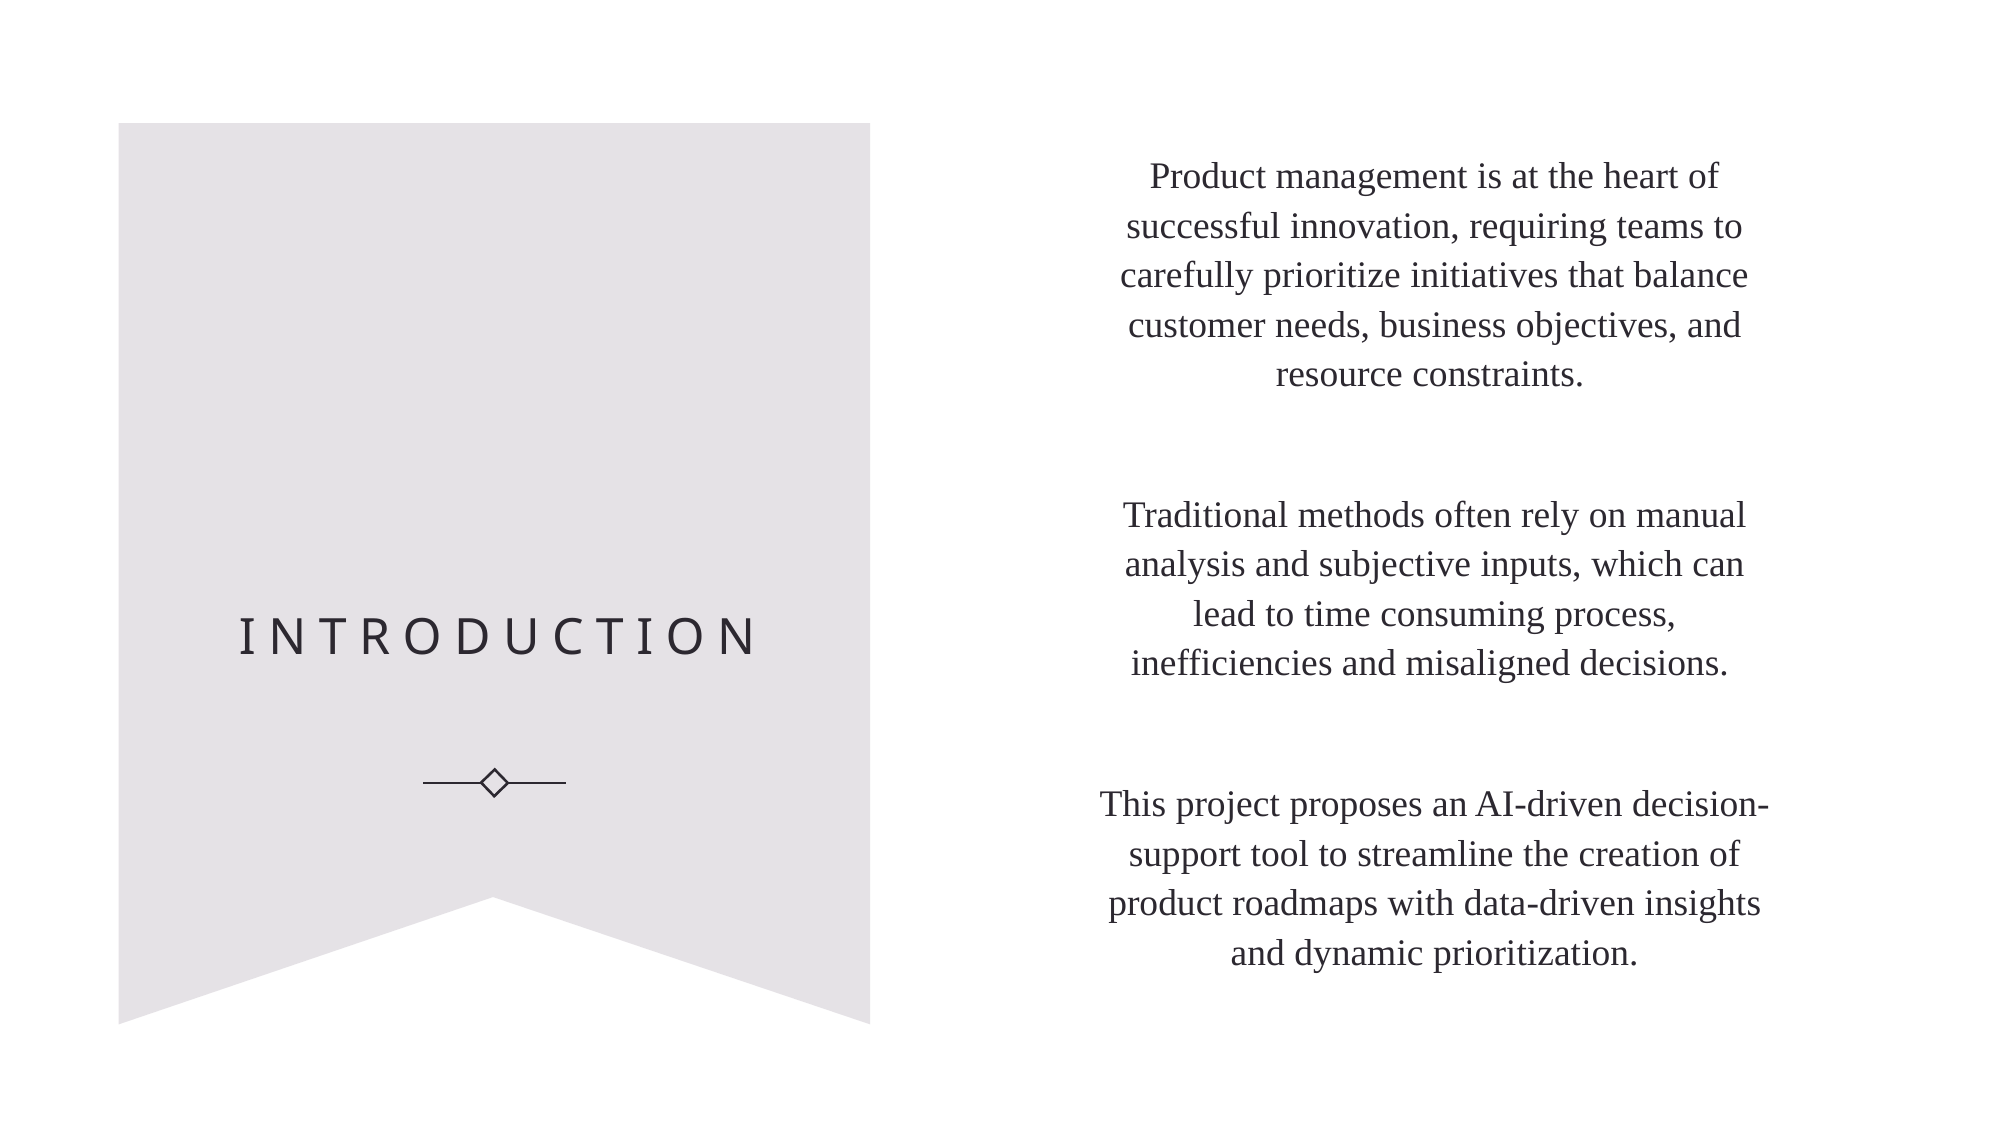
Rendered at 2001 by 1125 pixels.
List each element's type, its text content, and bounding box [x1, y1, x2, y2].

list Product management is at the heart of successful innovation, requiring teams to carefully prioritize initiatives that balance customer needs, business objectives, and resource constraints. Traditional methods often rely on manual analysis and subjective inputs, which can lead to time consuming process, inefficiencies and misaligned decisions. This project proposes an AI-driven decision-support tool to streamline the creation of product roadmaps with data-driven insights and dynamic prioritization. [1075, 139, 1795, 1029]
title Introduction [188, 209, 806, 673]
